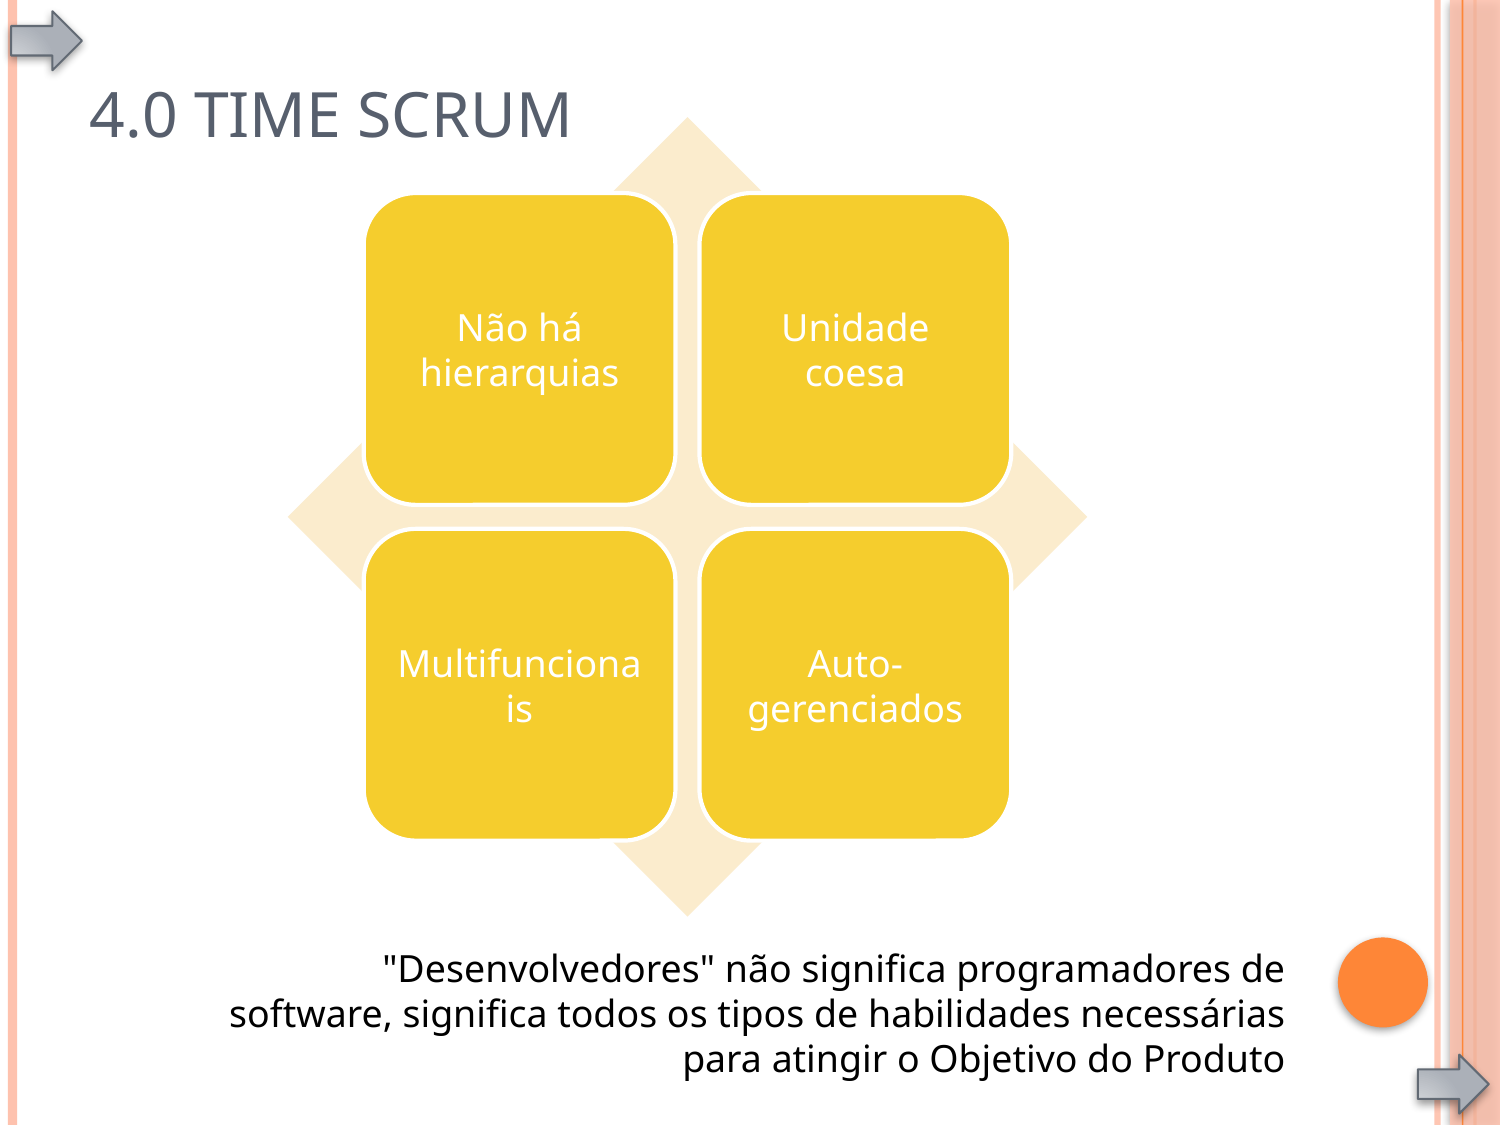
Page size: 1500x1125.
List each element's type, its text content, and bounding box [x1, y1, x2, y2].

text_box "Desenvolvedores" não significa programadores de software, significa todos os tipos de habilidades necessárias para atingir o Objetivo do Produto [210, 937, 1301, 1088]
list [74, 116, 1301, 918]
text_box [1416, 1053, 1490, 1115]
text_box [10, 10, 83, 72]
title 4.0 Time Scrum [75, 45, 1300, 114]
